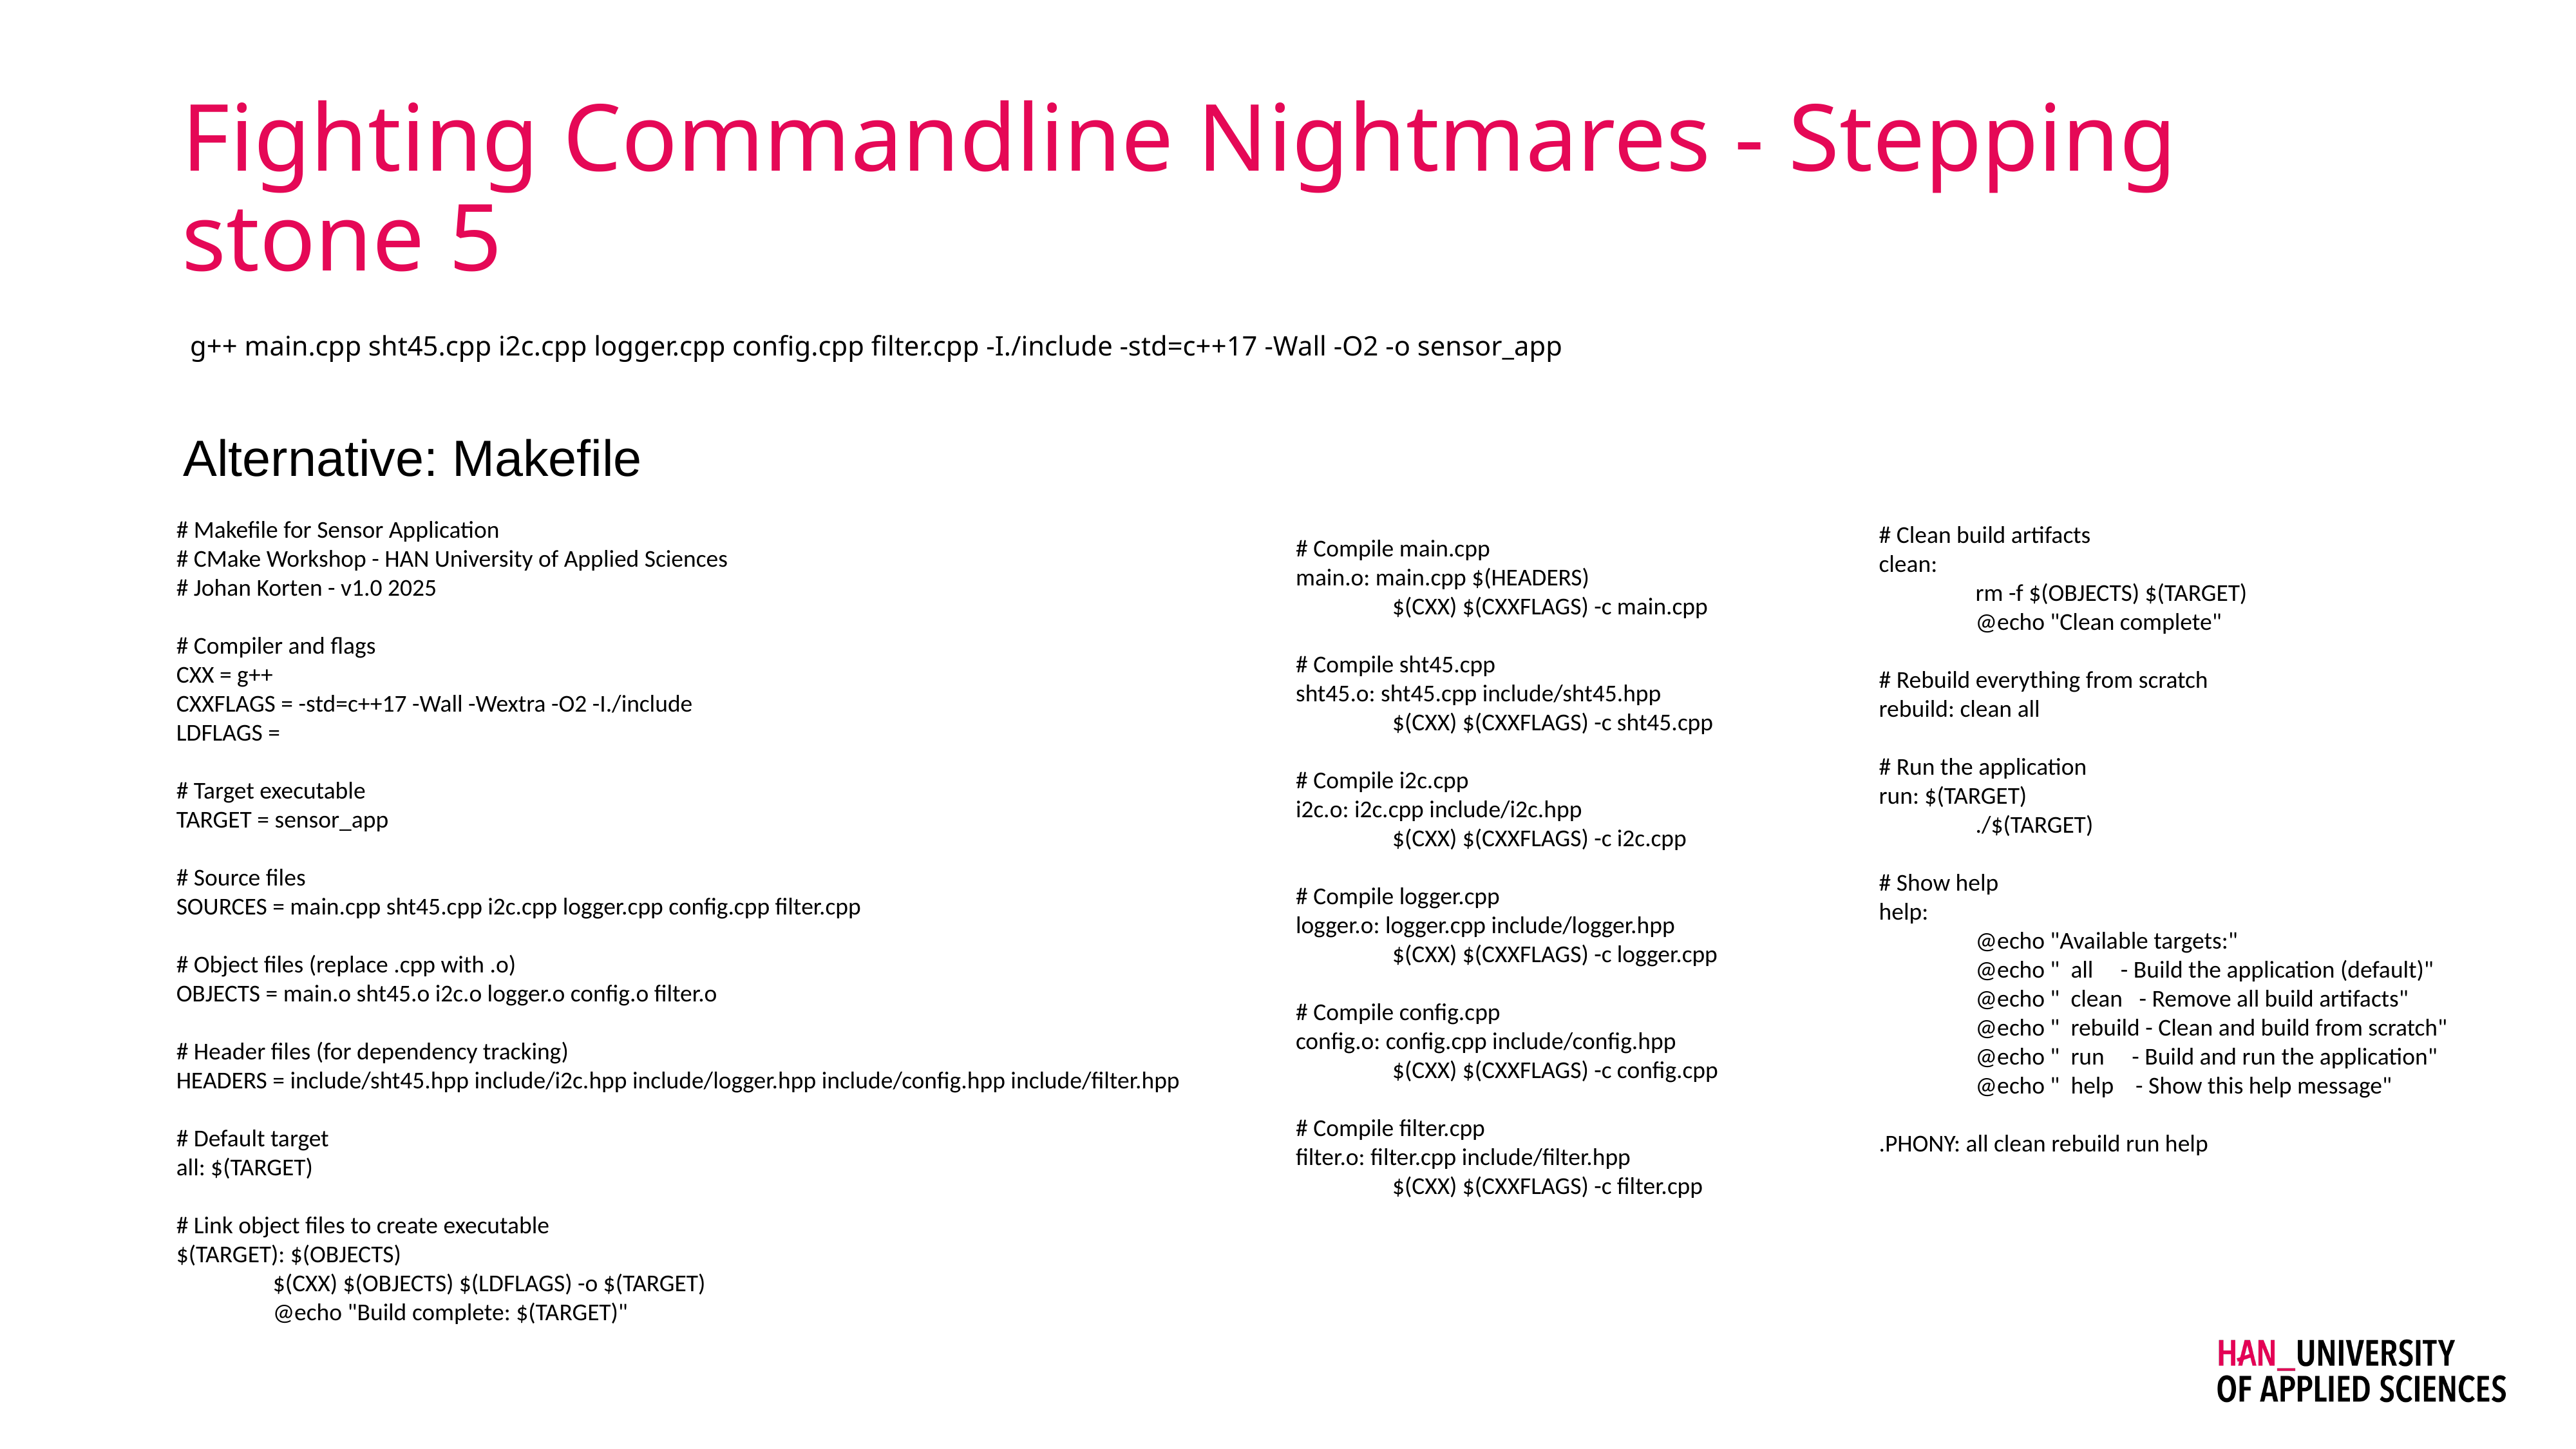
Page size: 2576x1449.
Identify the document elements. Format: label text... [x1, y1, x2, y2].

title Fighting Commandline Nightmares - Stepping stone 5 [176, 77, 2400, 296]
text_box # Clean build artifacts clean: rm -f $(OBJECTS) $(TARGET) @echo "Clean complete" # Rebuild everything from scratch rebuild: clean all # Run the application run: $(TARGET) ./$(TARGET) # Show help help: @echo "Available targets:" @echo " all - Build the application (default)" @echo " clean - Remove all build artifacts" @echo " rebuild - Clean and build from scratch" @echo " run - Build and run the application" @echo " help - Show this help message" .PHONY: all clean rebuild run help [1874, 514, 2453, 1162]
text_box # Makefile for Sensor Application # CMake Workshop - HAN University of Applied Sciences # Johan Korten - v1.0 2025 # Compiler and flags CXX = g++ CXXFLAGS = -std=c++17 -Wall -Wextra -O2 -I./include LDFLAGS = # Target executable TARGET = sensor_app # Source files SOURCES = main.cpp sht45.cpp i2c.cpp logger.cpp config.cpp filter.cpp # Object files (replace .cpp with .o) OBJECTS = main.o sht45.o i2c.o logger.o config.o filter.o # Header files (for dependency tracking) HEADERS = include/sht45.hpp include/i2c.hpp include/logger.hpp include/config.hpp include/filter.hpp # Default target all: $(TARGET) # Link object files to create executable $(TARGET): $(OBJECTS) $(CXX) $(OBJECTS) $(LDFLAGS) -o $(TARGET) @echo "Build complete: $(TARGET)" [171, 509, 1186, 1331]
picture [2209, 1313, 2540, 1449]
list g++ main.cpp sht45.cpp i2c.cpp logger.cpp config.cpp filter.cpp -I./include -std=c++17 -Wall -O2 -o sensor_app Alternative: Makefile [178, 324, 2401, 1307]
text_box # Compile main.cpp main.o: main.cpp $(HEADERS) $(CXX) $(CXXFLAGS) -c main.cpp # Compile sht45.cpp sht45.o: sht45.cpp include/sht45.hpp $(CXX) $(CXXFLAGS) -c sht45.cpp # Compile i2c.cpp i2c.o: i2c.cpp include/i2c.hpp $(CXX) $(CXXFLAGS) -c i2c.cpp # Compile logger.cpp logger.o: logger.cpp include/logger.hpp $(CXX) $(CXXFLAGS) -c logger.cpp # Compile config.cpp config.o: config.cpp include/config.hpp $(CXX) $(CXXFLAGS) -c config.cpp # Compile filter.cpp filter.o: filter.cpp include/filter.hpp $(CXX) $(CXXFLAGS) -c filter.cpp [1291, 498, 1723, 1204]
